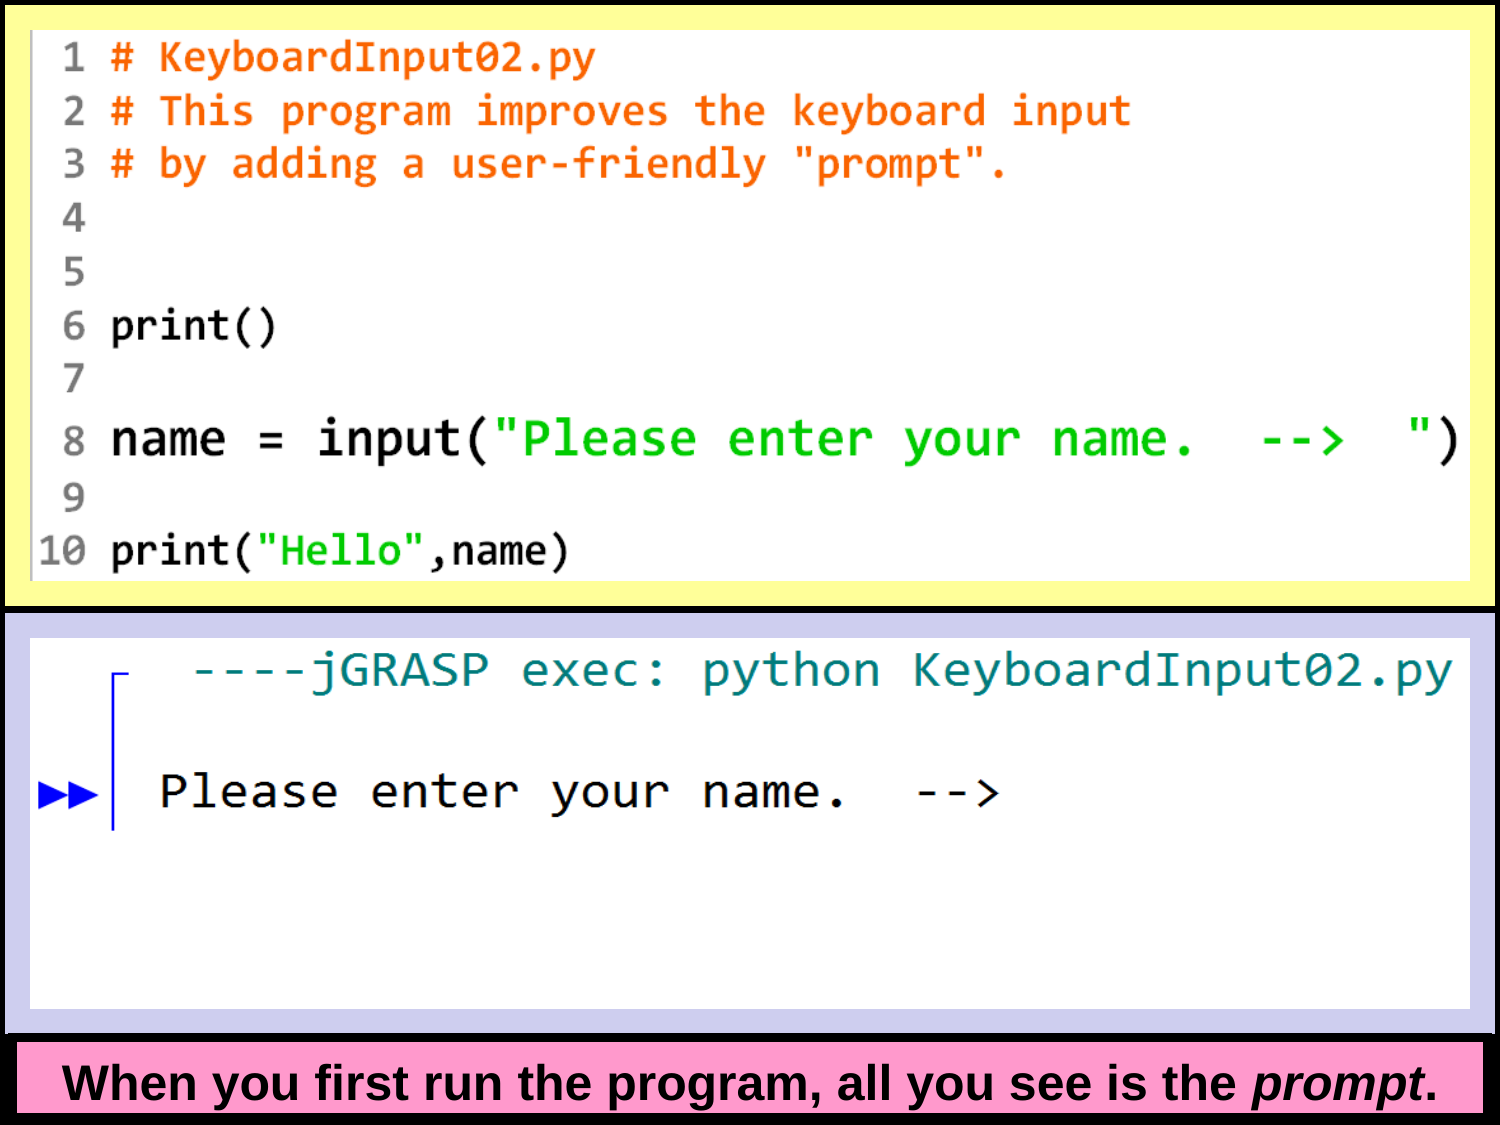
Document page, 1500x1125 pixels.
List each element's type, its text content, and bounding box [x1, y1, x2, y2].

picture [29, 29, 1471, 582]
text_box When you first run the program, all you see is the prompt. [12, 1037, 1488, 1119]
picture [29, 637, 1471, 1010]
